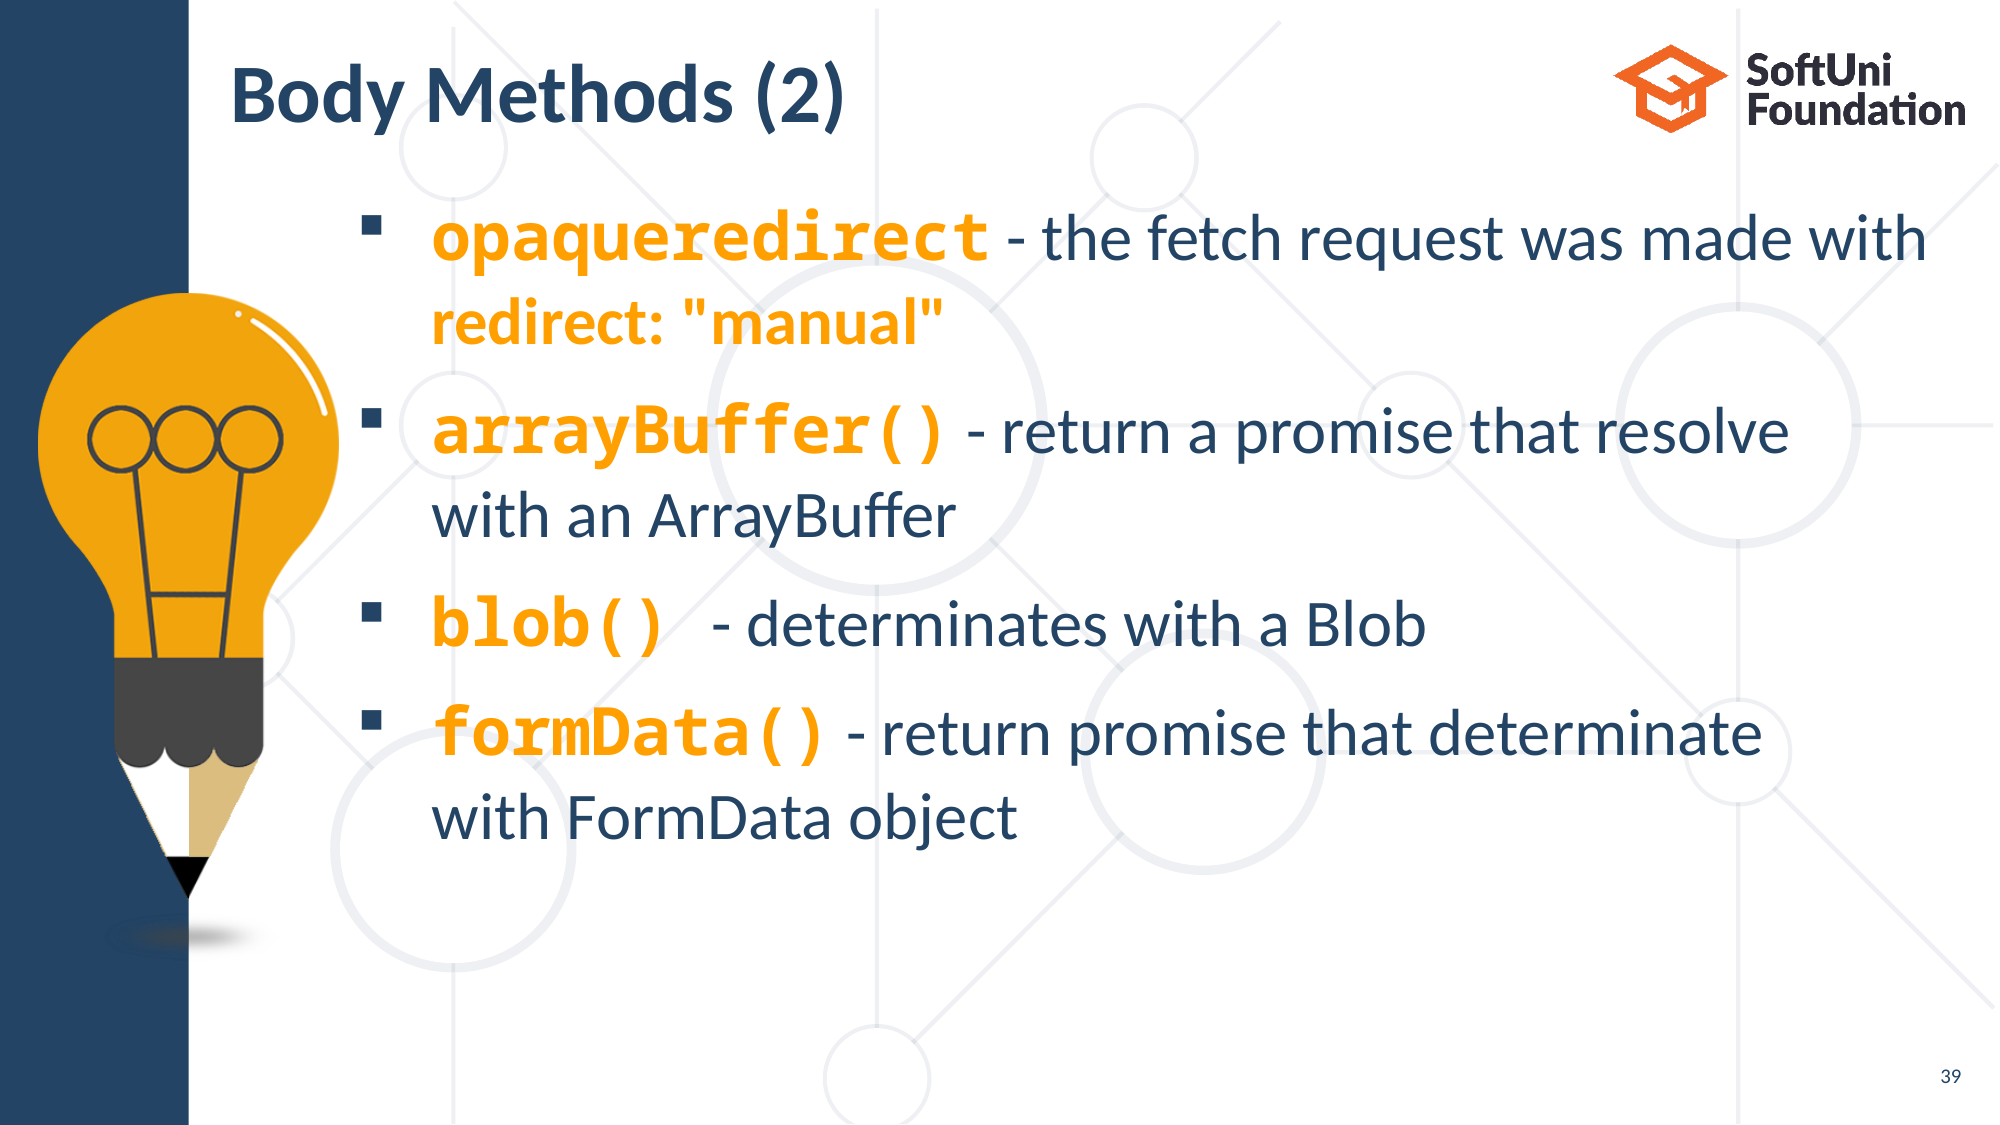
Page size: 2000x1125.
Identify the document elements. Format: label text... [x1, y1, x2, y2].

slide_number 39 [1896, 1049, 1968, 1101]
picture [1613, 44, 1965, 133]
picture [38, 293, 338, 961]
list opaqueredirect - the fetch request was made with redirect: "manual" arrayBuffer() - return a promise that resolve with an ArrayBuffer blob() - determinates with a Blob formData() - return promise that determinate with FormData object [338, 183, 1968, 1050]
title Body Methods (2) [212, 16, 1591, 162]
